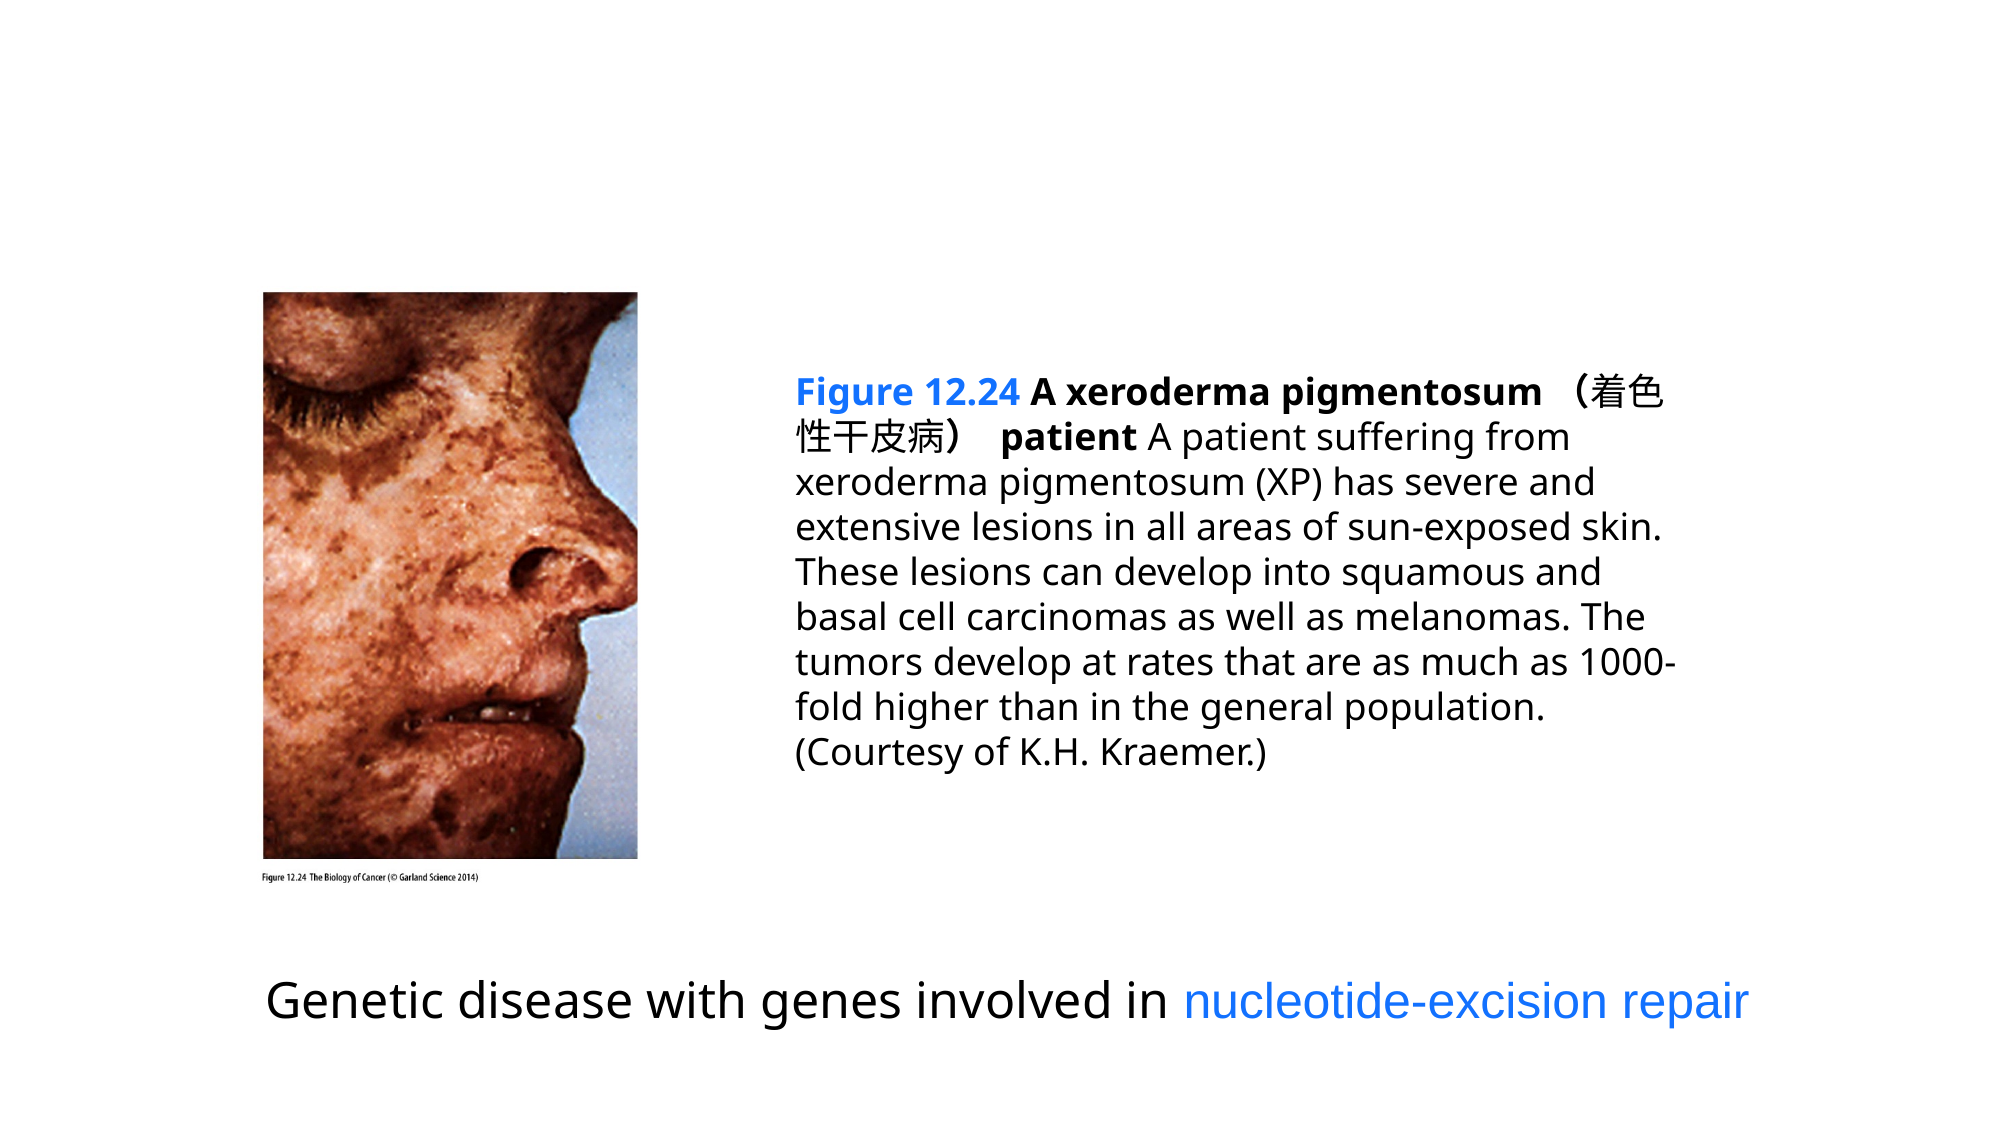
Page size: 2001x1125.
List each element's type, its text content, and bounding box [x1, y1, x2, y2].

picture [257, 286, 643, 885]
text_box Genetic disease with genes involved in nucleotide-excision repair [250, 960, 1765, 1036]
text_box Figure 12.24 A xeroderma pigmentosum（着色性干皮病） patient A patient suffering from xeroderma pigmentosum (XP) has severe and extensive lesions in all areas of sun-exposed skin. These lesions can develop into squamous and basal cell carcinomas as well as melanomas. The tumors develop at rates that are as much as 1000-fold higher than in the general population. (Courtesy of K.H. Kraemer.) [780, 360, 1706, 781]
